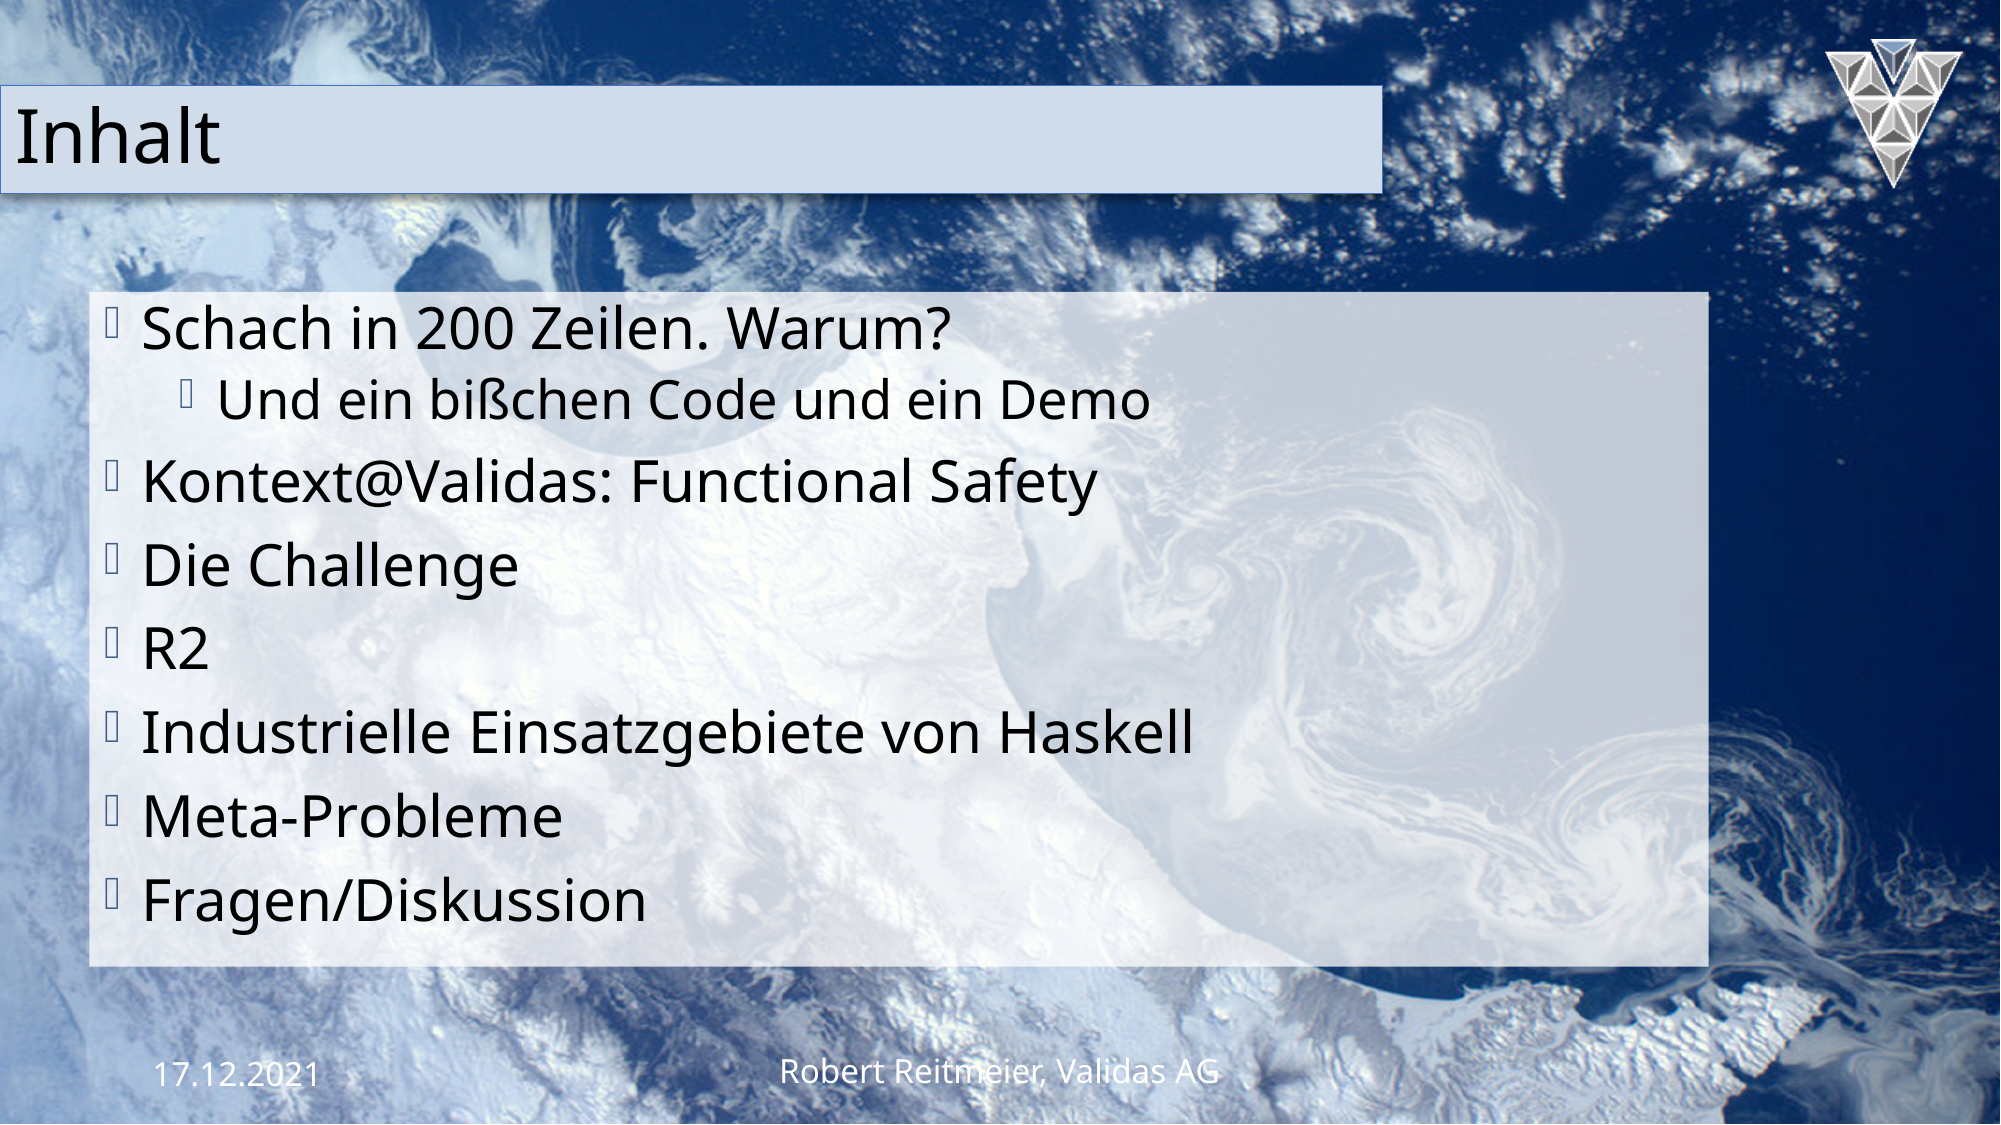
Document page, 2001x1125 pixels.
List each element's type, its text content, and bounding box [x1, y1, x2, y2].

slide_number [137, 1042, 588, 1103]
list Schach in 200 Zeilen. Warum? Und ein bißchen Code und ein Demo Kontext@Validas: Functional Safety Die Challenge R2 Industrielle Einsatzgebiete von Haskell Meta-Probleme Fragen/Diskussion [89, 291, 1709, 967]
title Inhalt [0, 85, 1383, 194]
footer Robert Reitmeier, Validas AG [662, 1042, 1338, 1103]
picture [0, 0, 2000, 1124]
